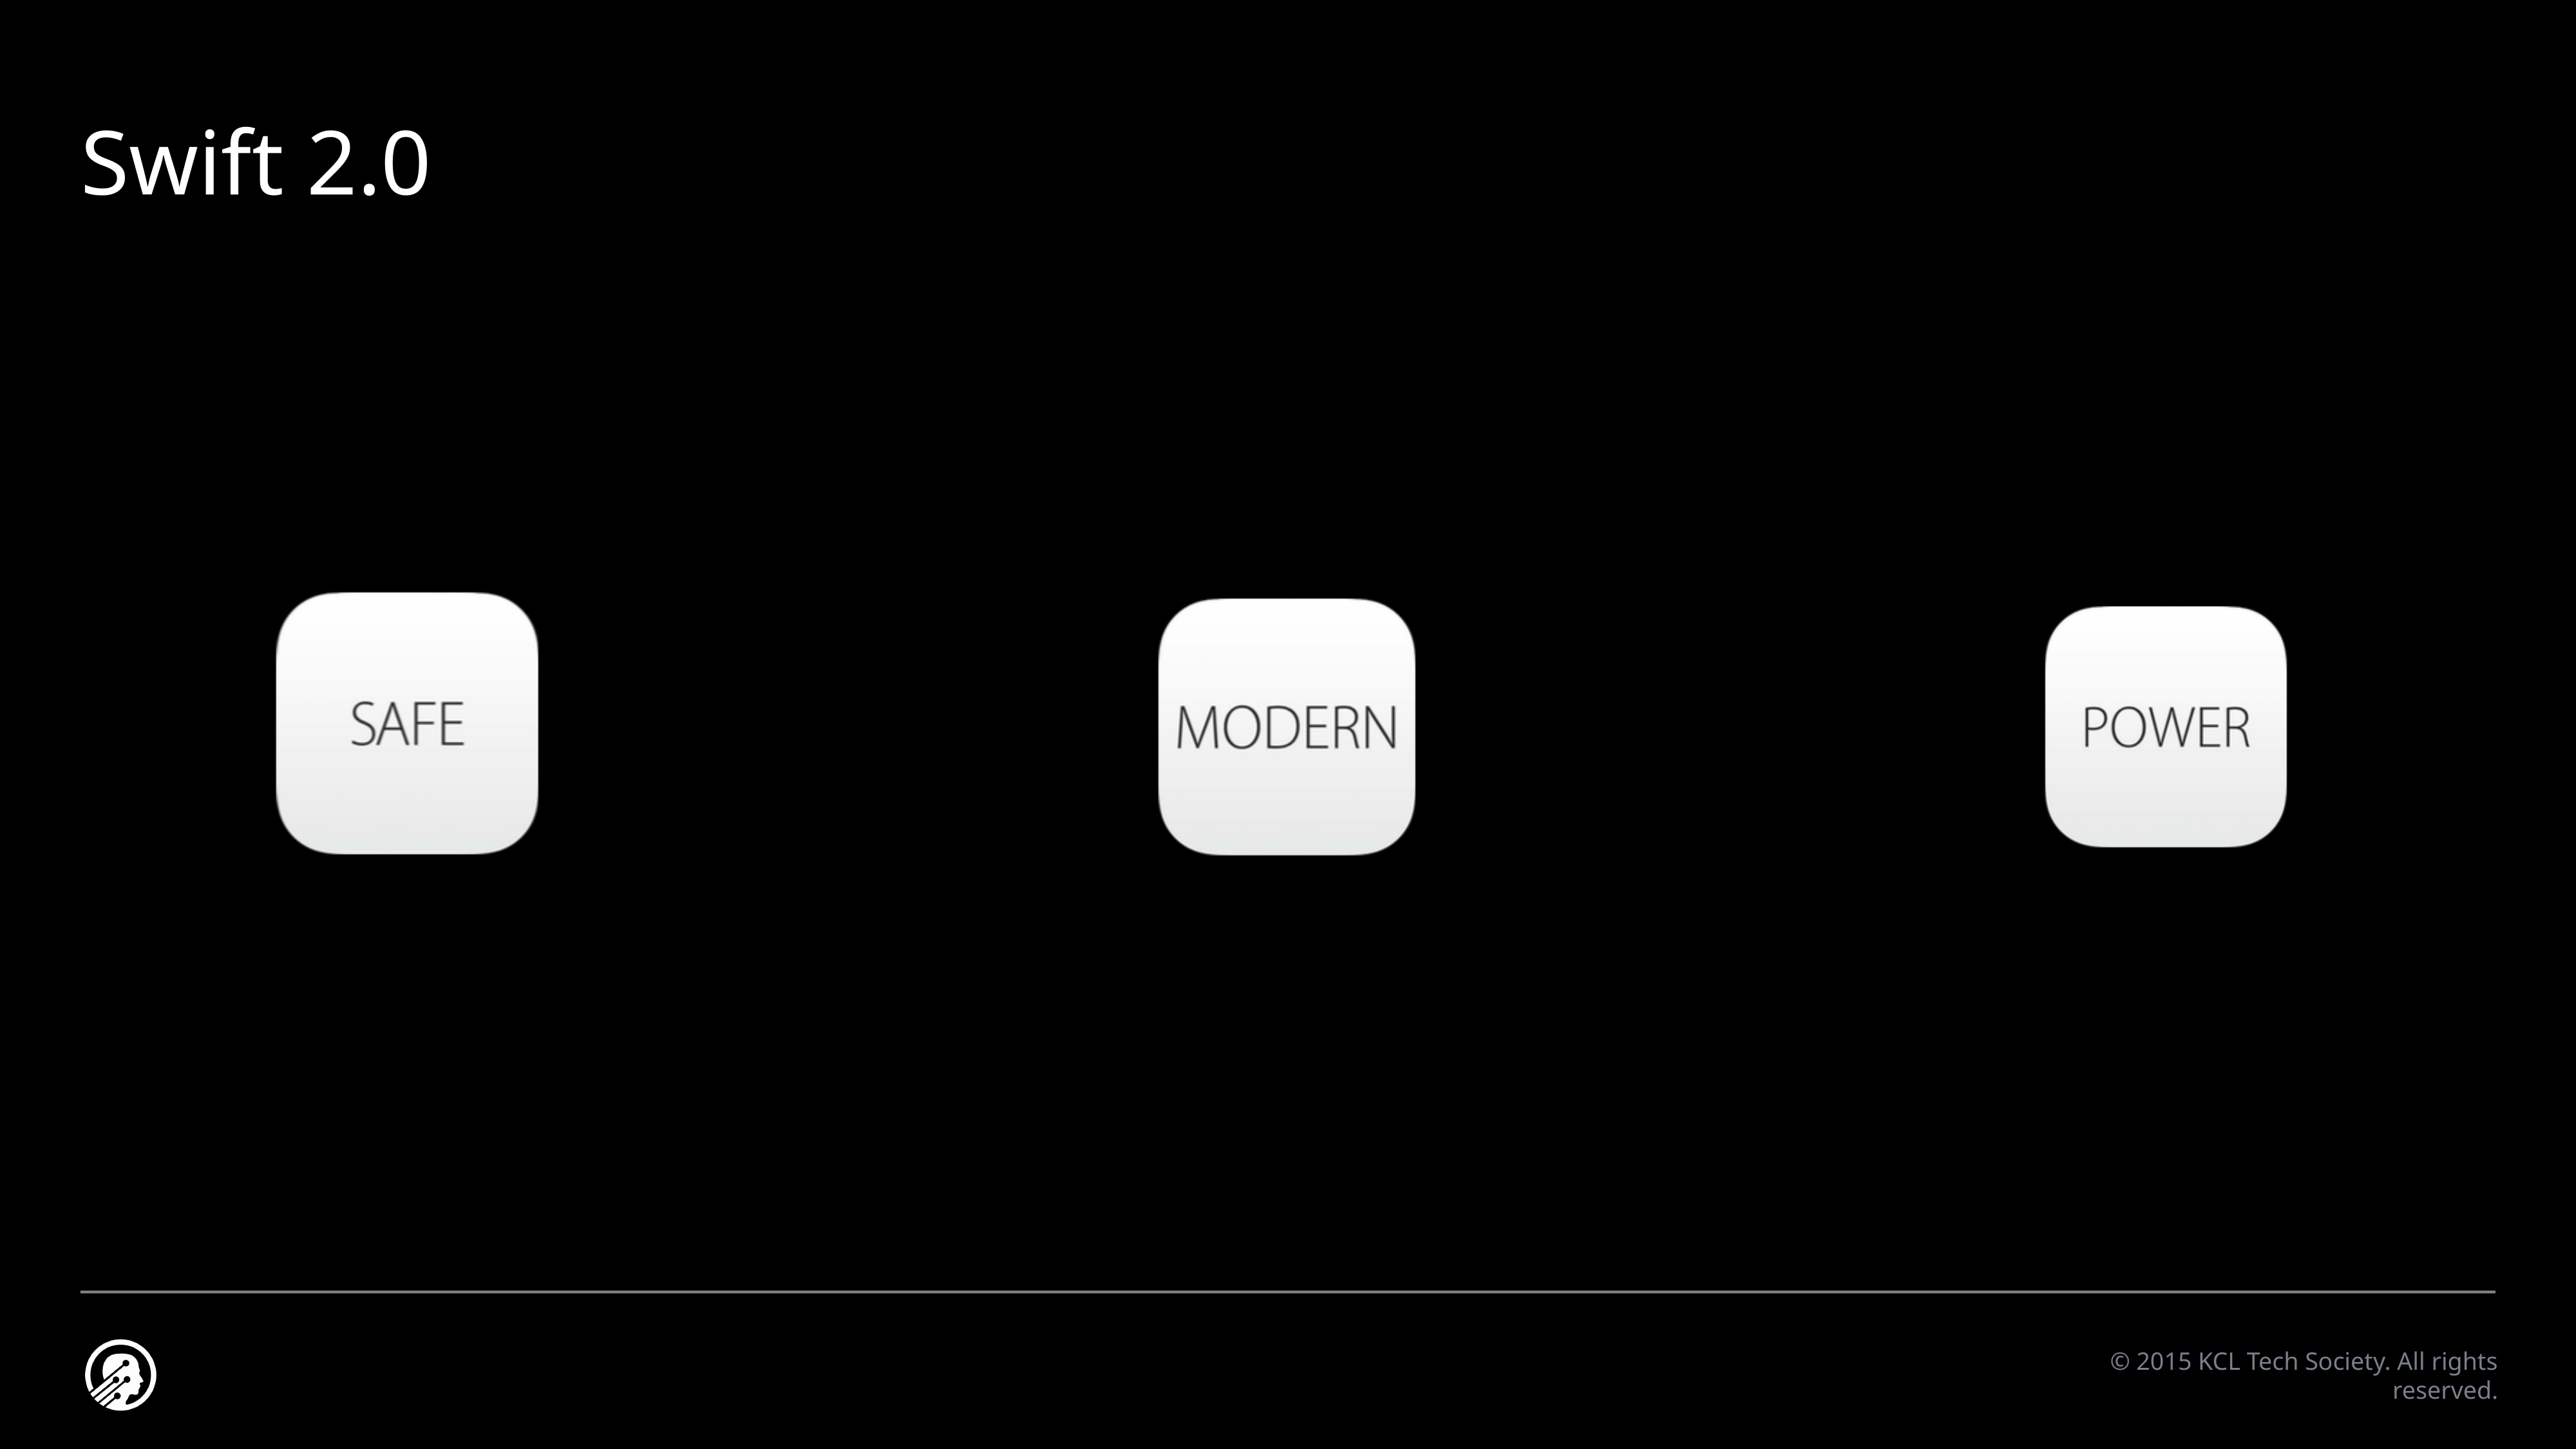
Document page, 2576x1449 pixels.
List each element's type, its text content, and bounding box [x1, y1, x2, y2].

title Swift 2.0 [80, 80, 1636, 213]
picture [80, 1334, 160, 1416]
text_box © 2015 KCL Tech Society. All rights reserved. [2035, 1338, 2506, 1412]
picture [263, 584, 553, 865]
picture [1143, 585, 1433, 864]
picture [2023, 587, 2313, 861]
